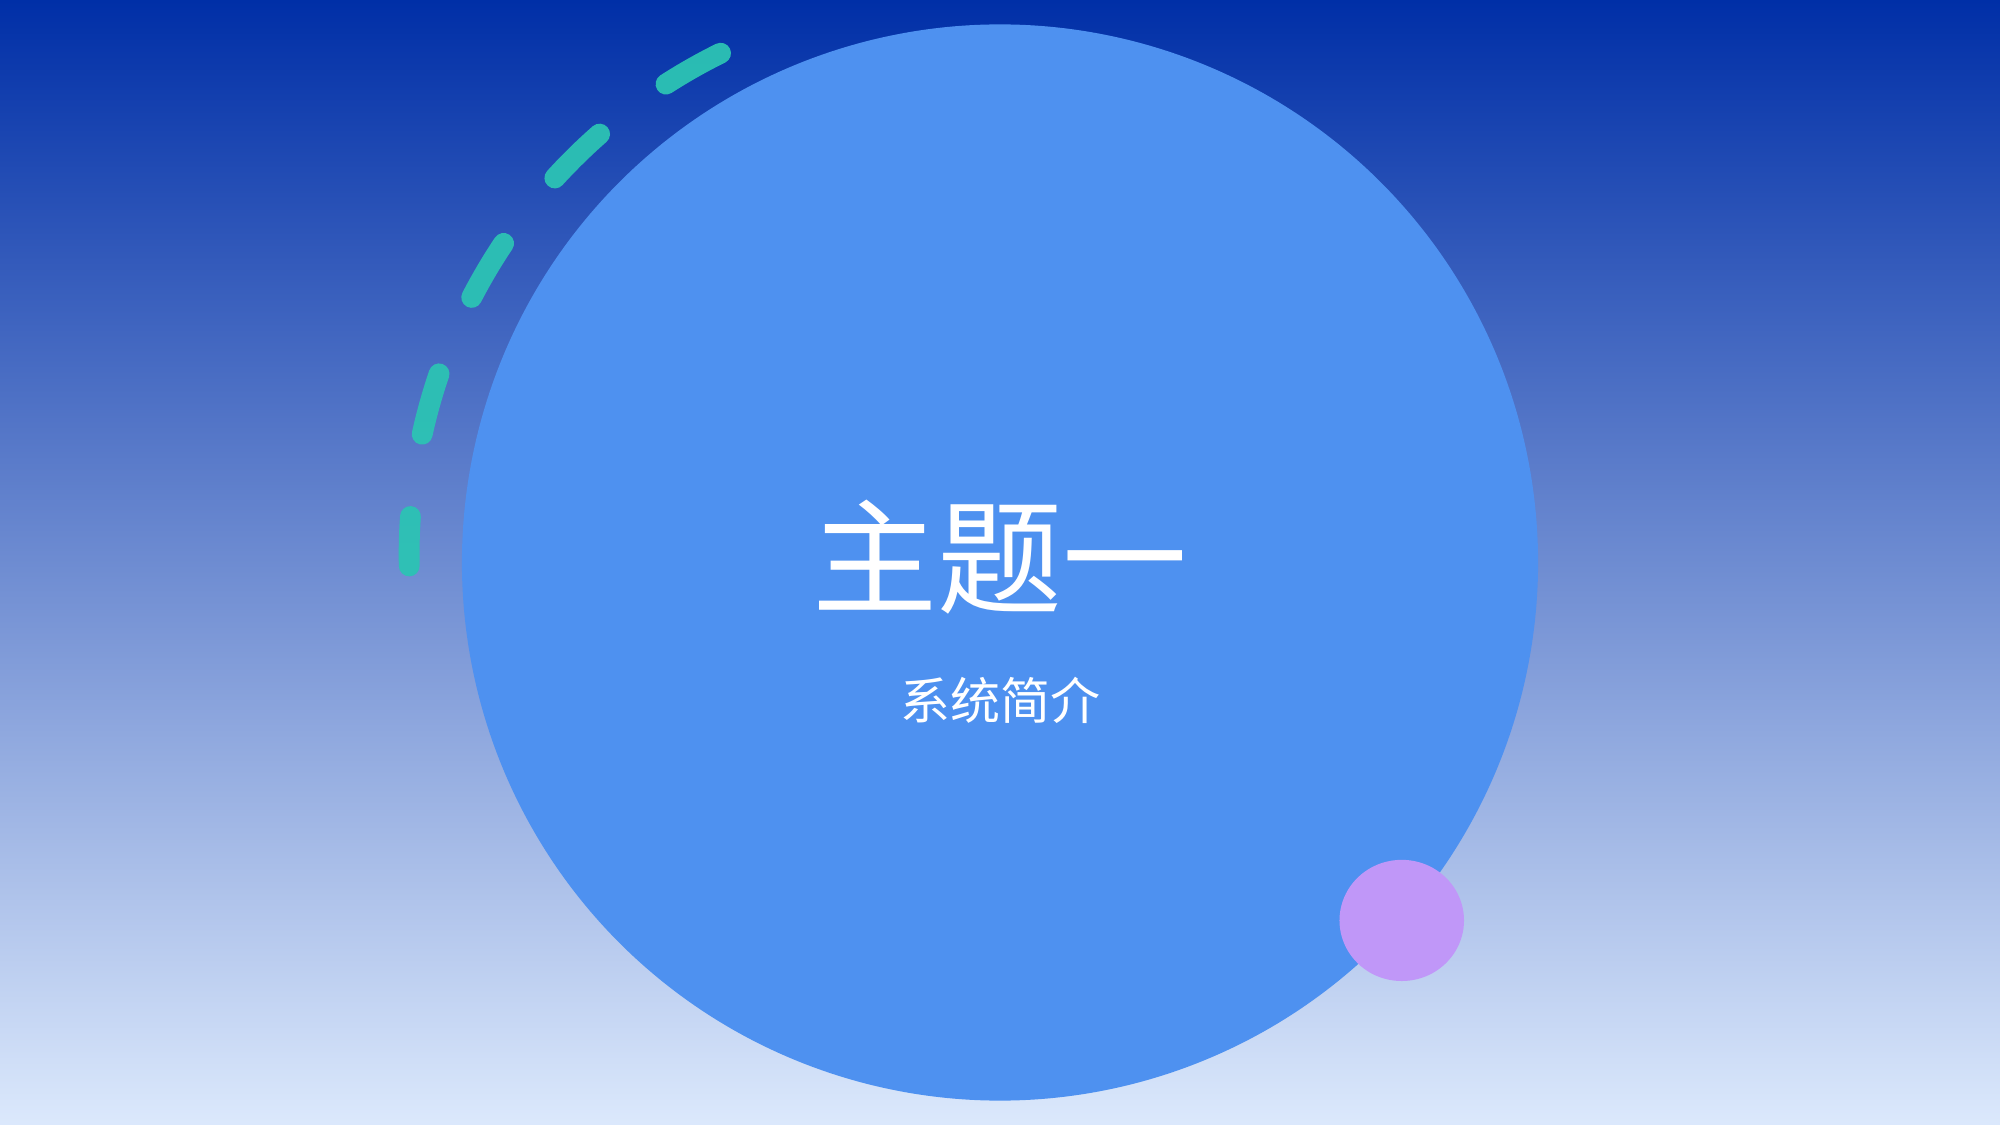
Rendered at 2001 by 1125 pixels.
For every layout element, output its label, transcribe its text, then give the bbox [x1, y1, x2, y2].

title 主题一 [544, 226, 1457, 639]
list 系统简介 [544, 668, 1457, 921]
